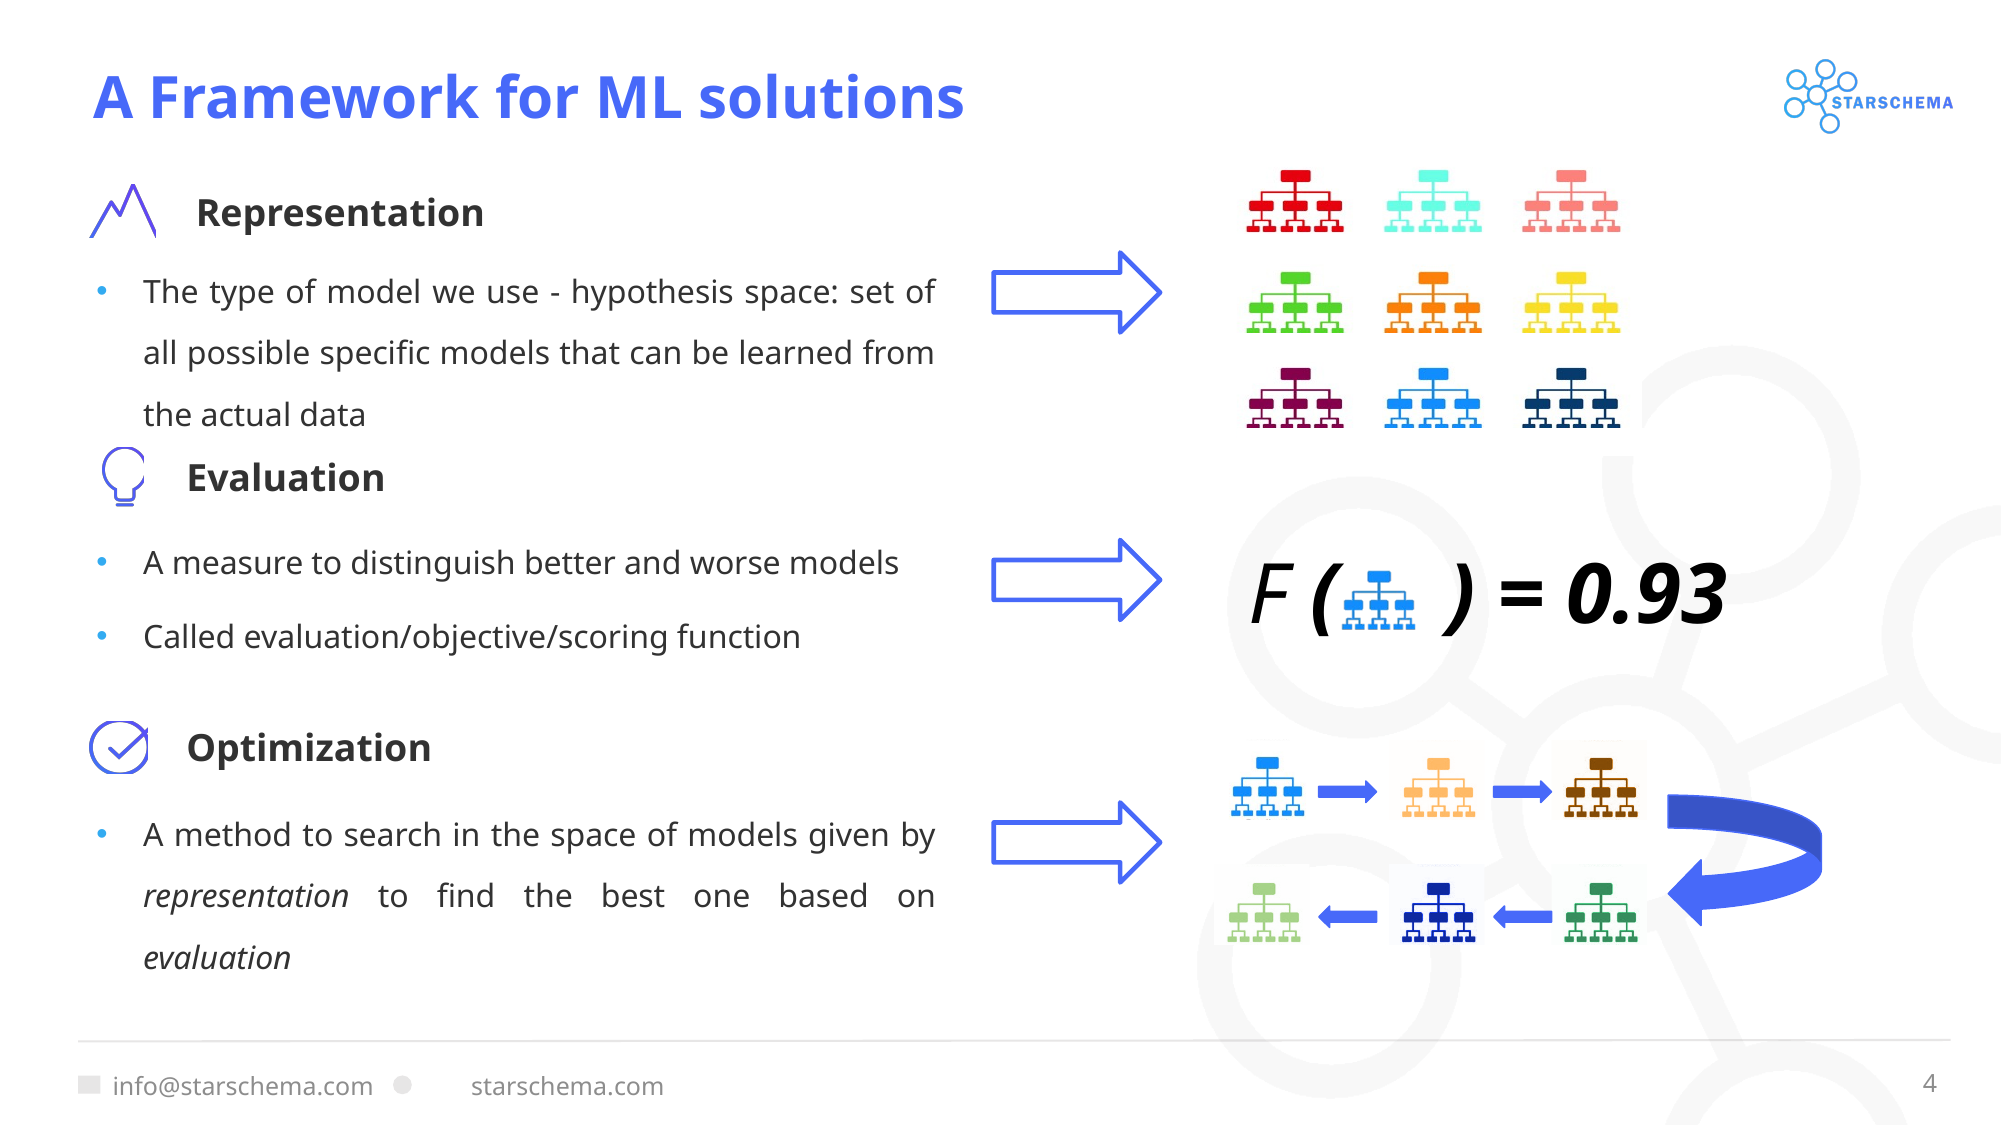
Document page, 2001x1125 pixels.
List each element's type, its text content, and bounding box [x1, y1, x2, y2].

text_box [993, 252, 1161, 333]
text_box [1493, 906, 1546, 928]
picture [1551, 739, 1648, 821]
list Optimization [171, 721, 1000, 778]
text_box [1319, 781, 1377, 803]
text_box F ( ) = 0.93 [1233, 525, 1773, 656]
picture [1213, 864, 1310, 946]
list Evaluation [171, 454, 1000, 504]
picture [88, 184, 156, 238]
picture [1551, 864, 1648, 946]
picture [1784, 59, 1953, 134]
text_box [993, 802, 1161, 883]
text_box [1217, 162, 1688, 456]
picture [1329, 552, 1426, 633]
title A Framework for ML solutions [78, 59, 1738, 140]
picture [89, 721, 148, 774]
text_box [993, 539, 1161, 620]
picture [1217, 738, 1314, 820]
text_box [1493, 781, 1546, 803]
text_box [1668, 795, 1822, 926]
text_box [1318, 906, 1377, 928]
list A method to search in the space of models given by representation to find the best one based on evaluation [78, 783, 952, 1014]
list The type of model we use - hypothesis space: set of all possible specific models that can be learned from the actual data [78, 240, 952, 443]
picture [1388, 864, 1485, 946]
slide_number 4 [1772, 1062, 1953, 1107]
list Representation [180, 187, 1000, 241]
list A measure to distinguish better and worse models Called evaluation/objective/scoring function [78, 511, 1000, 721]
picture [102, 447, 144, 507]
picture [1388, 739, 1485, 821]
